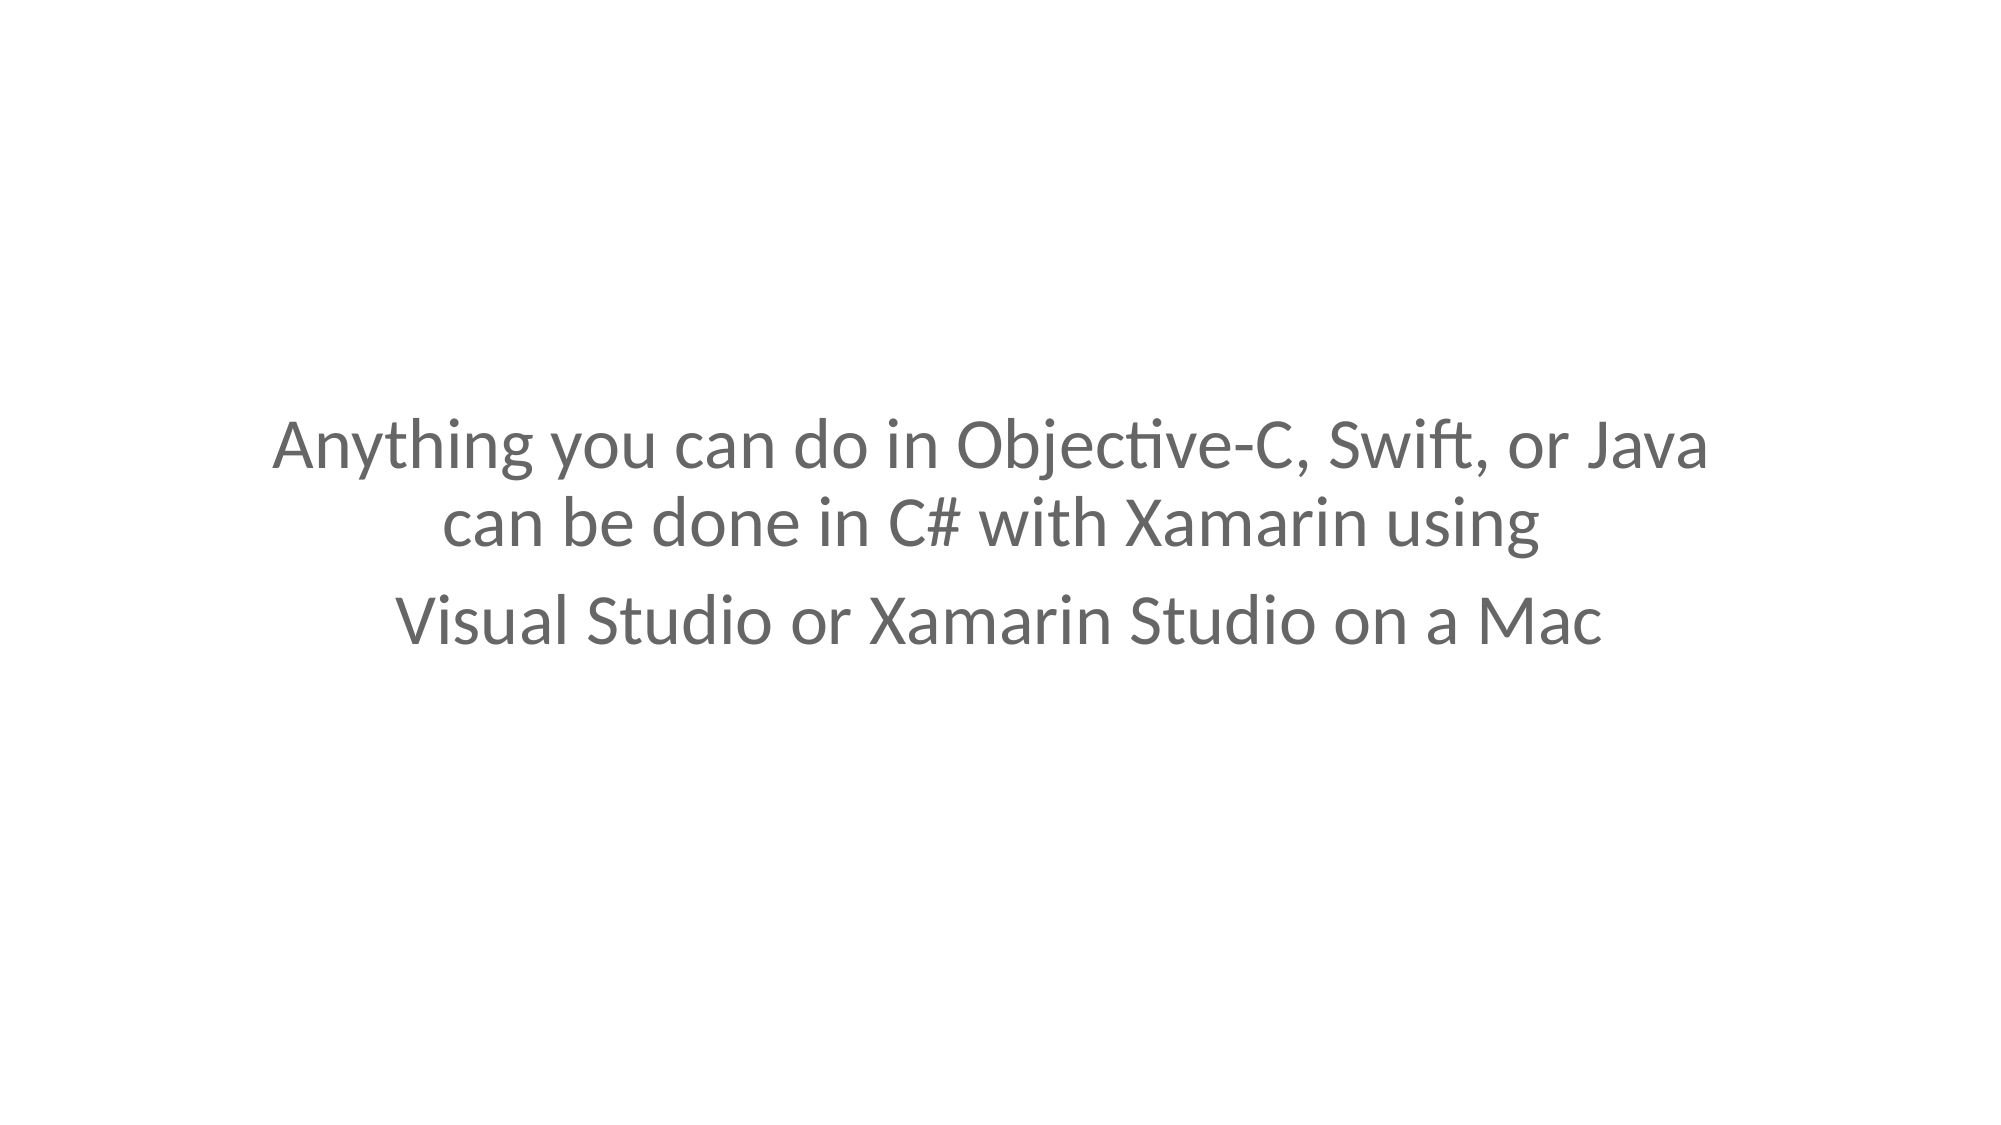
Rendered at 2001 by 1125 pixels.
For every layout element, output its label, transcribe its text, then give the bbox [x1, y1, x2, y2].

list Anything you can do in Objective-C, Swift, or Java can be done in C# with Xamarin using Visual Studio or Xamarin Studio on a Mac [99, 398, 1900, 490]
